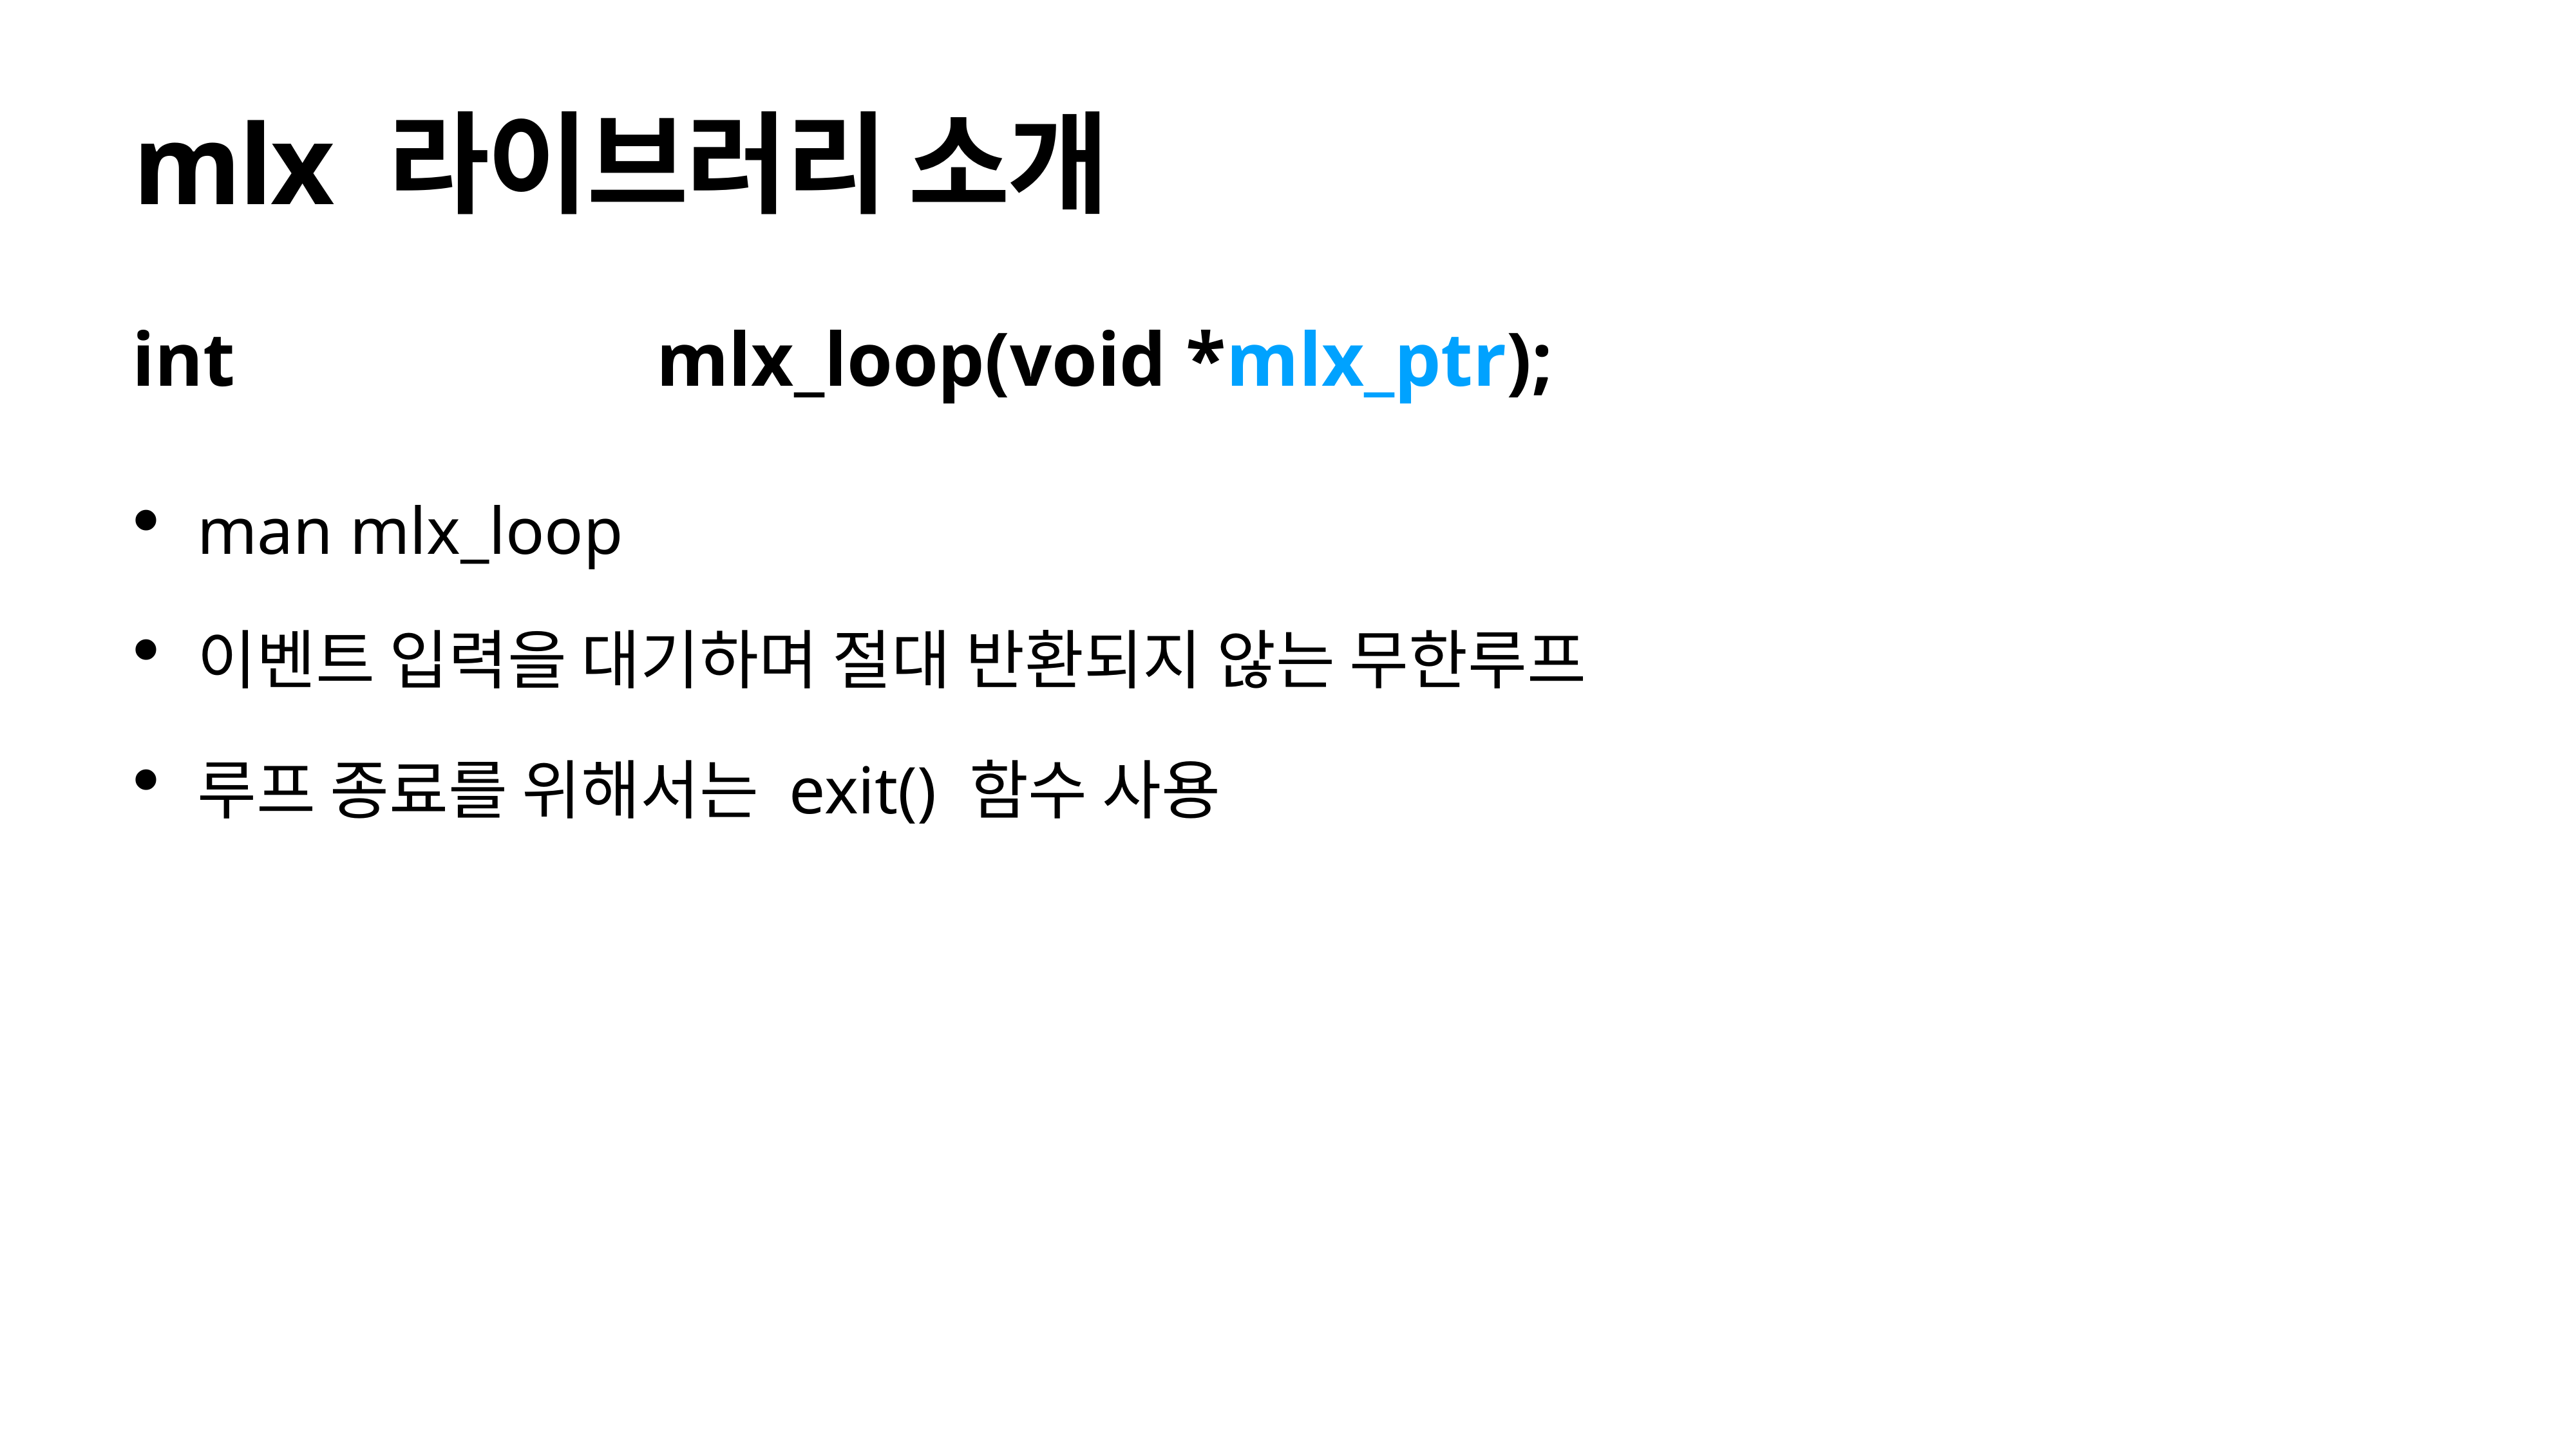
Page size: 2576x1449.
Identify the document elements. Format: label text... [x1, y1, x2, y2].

list int mlx_loop(void *mlx_ptr); [127, 307, 2449, 492]
list man mlx_loop 이벤트 입력을 대기하며 절대 반환되지 않는 무한루프 루프 종료를 위해서는 exit() 함수 사용 [127, 492, 2449, 1321]
title mlx 라이브러리 소개 [127, 113, 2449, 266]
